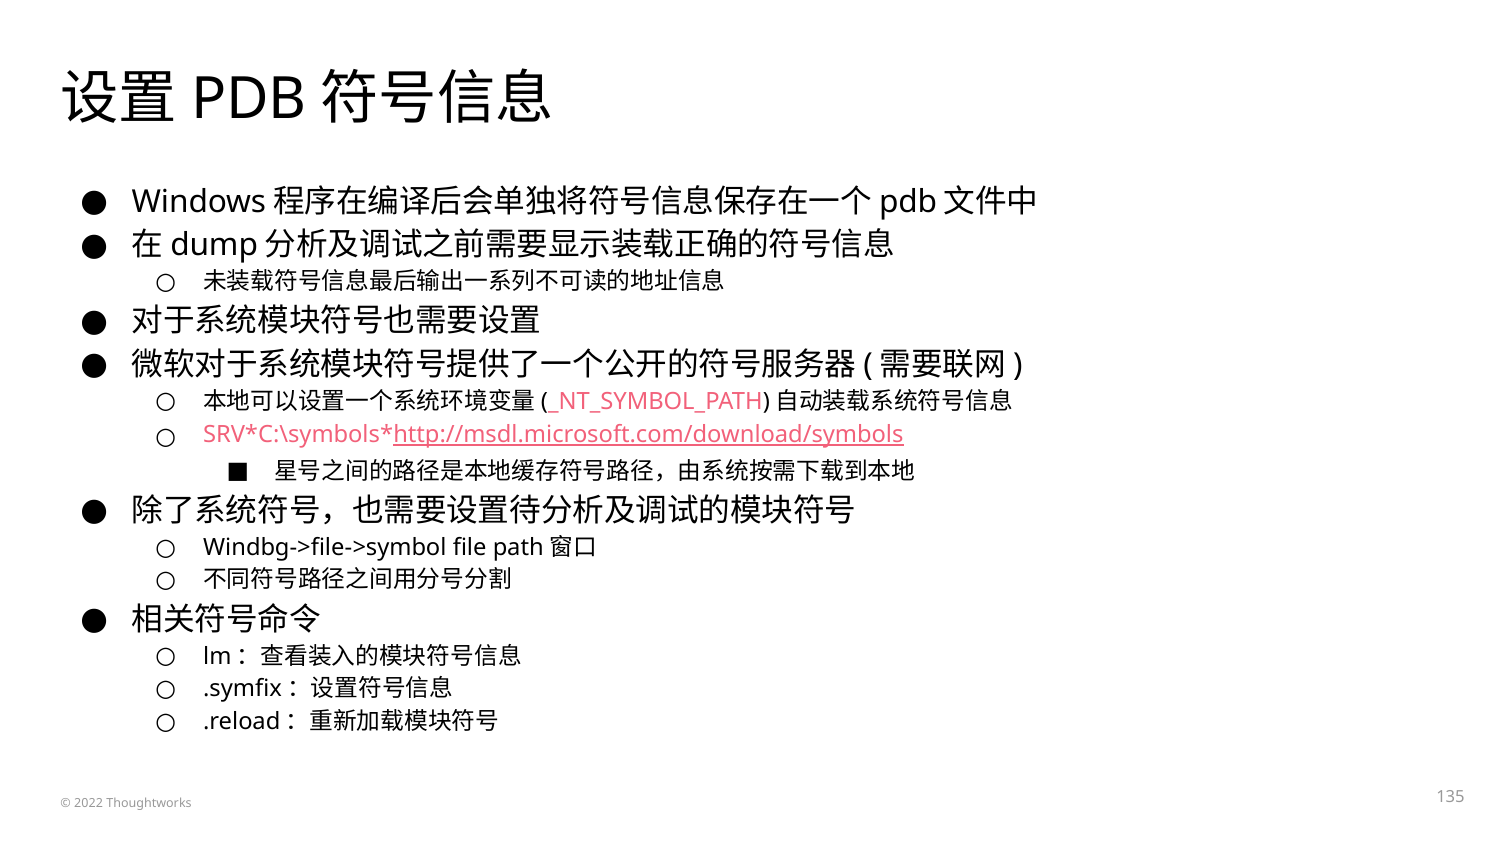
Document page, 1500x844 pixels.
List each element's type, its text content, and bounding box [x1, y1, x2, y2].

title 设置PDB符号信息 [60, 60, 1440, 154]
list Windows程序在编译后会单独将符号信息保存在一个pdb文件中 在dump分析及调试之前需要显示装载正确的符号信息 未装载符号信息最后输出一系列不可读的地址信息 对于系统模块符号也需要设置 微软对于系统模块符号提供了一个公开的符号服务器(需要联网) 本地可以设置一个系统环境变量(_NT_SYMBOL_PATH)自动装载系统符号信息 SRV*C:\symbols*http://msdl.microsoft.com/download/symbols 星号之间的路径是本地缓存符号路径，由系统按需下载到本地 除了系统符号，也需要设置待分析及调试的模块符号 Windbg->file->symbol file path窗口 不同符号路径之间用分号分割 相关符号命令 lm：查看装入的模块符号信息 .symfix：设置符号信息 .reload：重新加载模块符号 [60, 174, 1440, 736]
slide_number ‹#› [1389, 764, 1480, 830]
